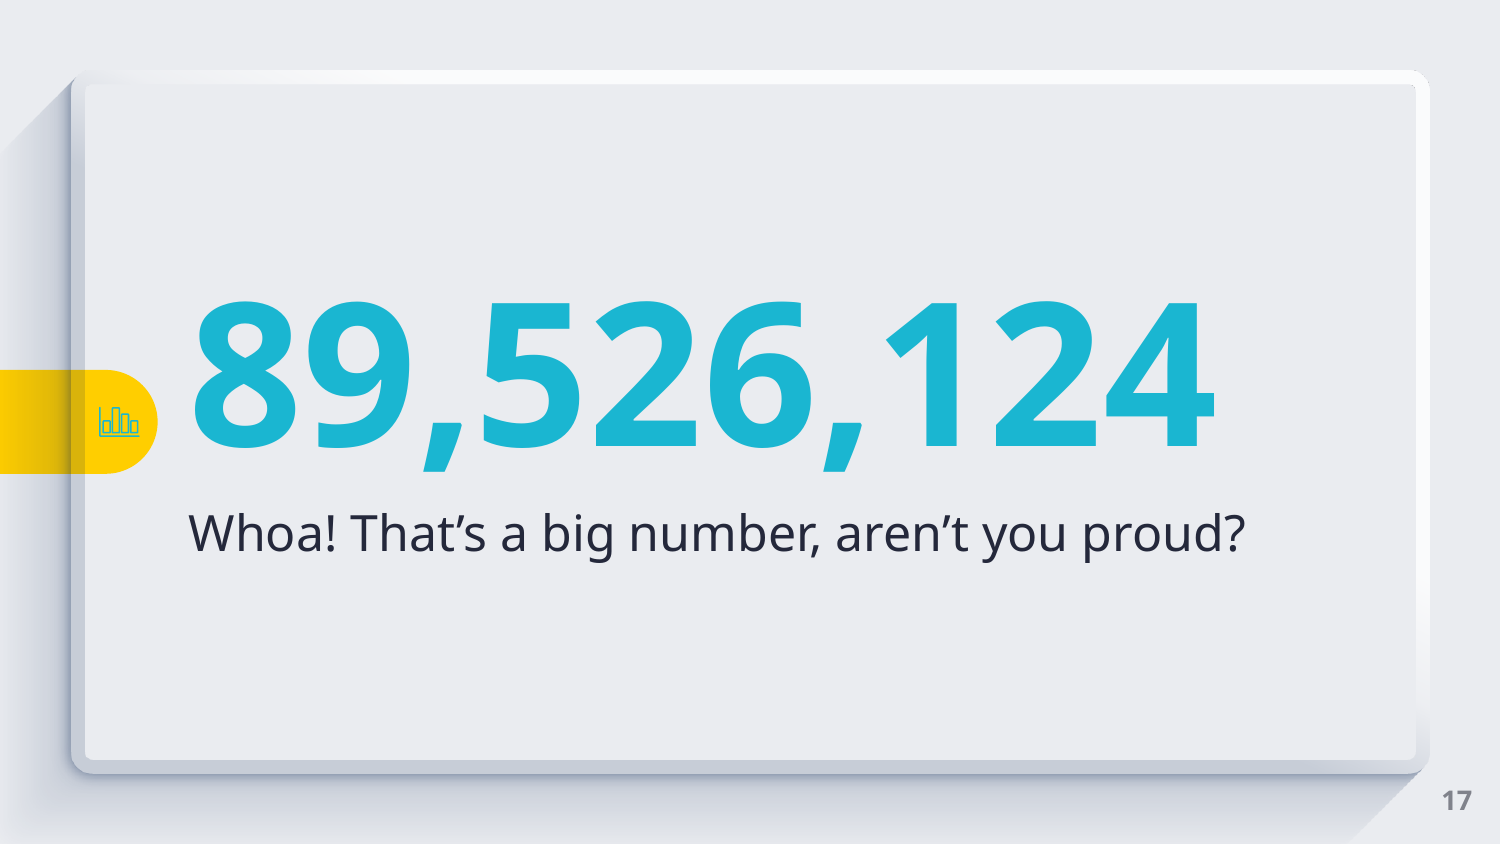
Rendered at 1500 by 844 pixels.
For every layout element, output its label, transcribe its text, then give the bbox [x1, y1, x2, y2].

subtitle Whoa! That’s a big number, aren’t you proud? [188, 492, 1360, 558]
picture [0, 0, 1500, 844]
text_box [99, 407, 140, 437]
title 89,526,124 [188, 286, 1360, 477]
slide_number 17 [1414, 759, 1500, 844]
